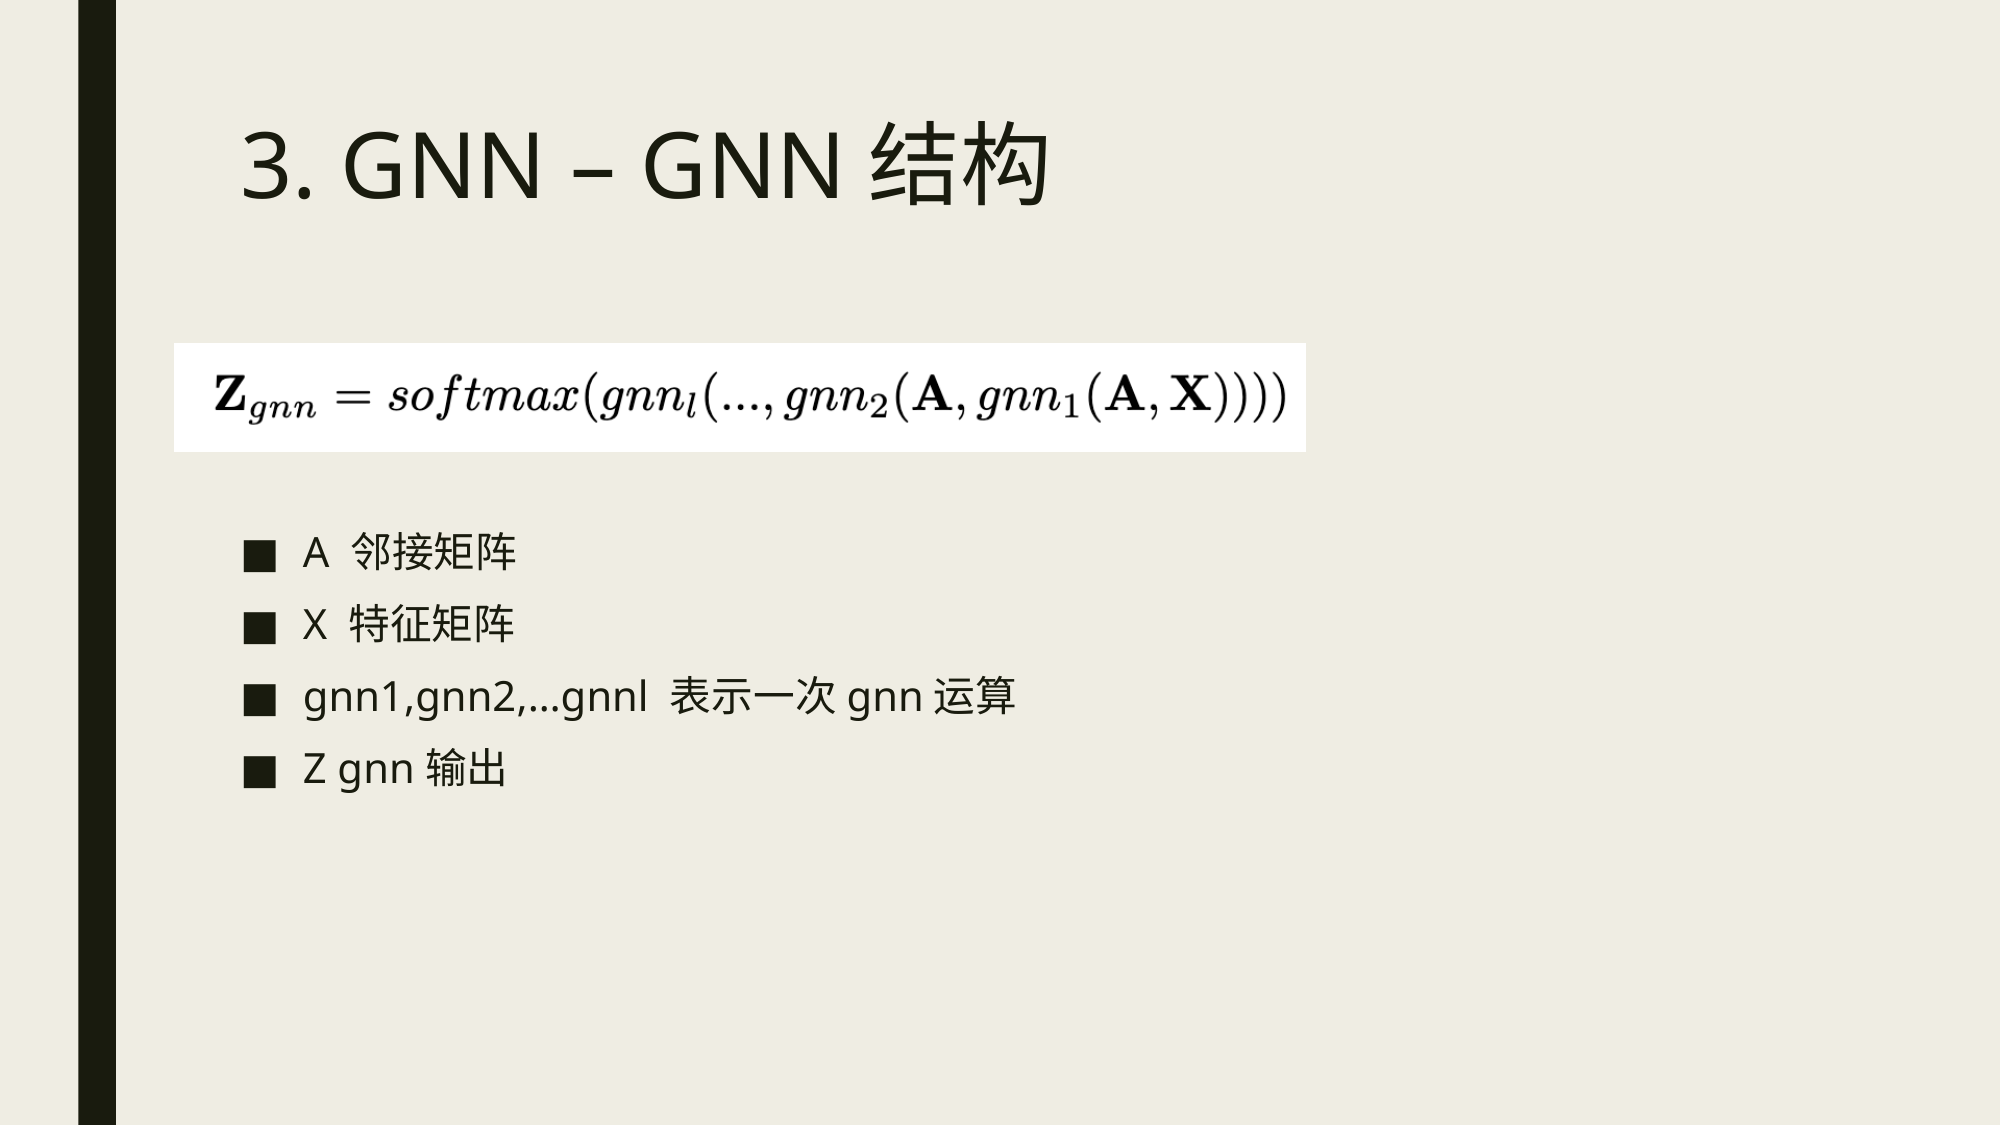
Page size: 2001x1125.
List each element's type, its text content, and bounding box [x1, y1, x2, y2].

title 3. GNN – GNN结构 [225, 112, 1800, 357]
list A 邻接矩阵 X 特征矩阵 gnn1,gnn2,…gnnl 表示一次gnn运算 Z gnn输出 [225, 375, 1800, 963]
picture [174, 343, 1306, 452]
